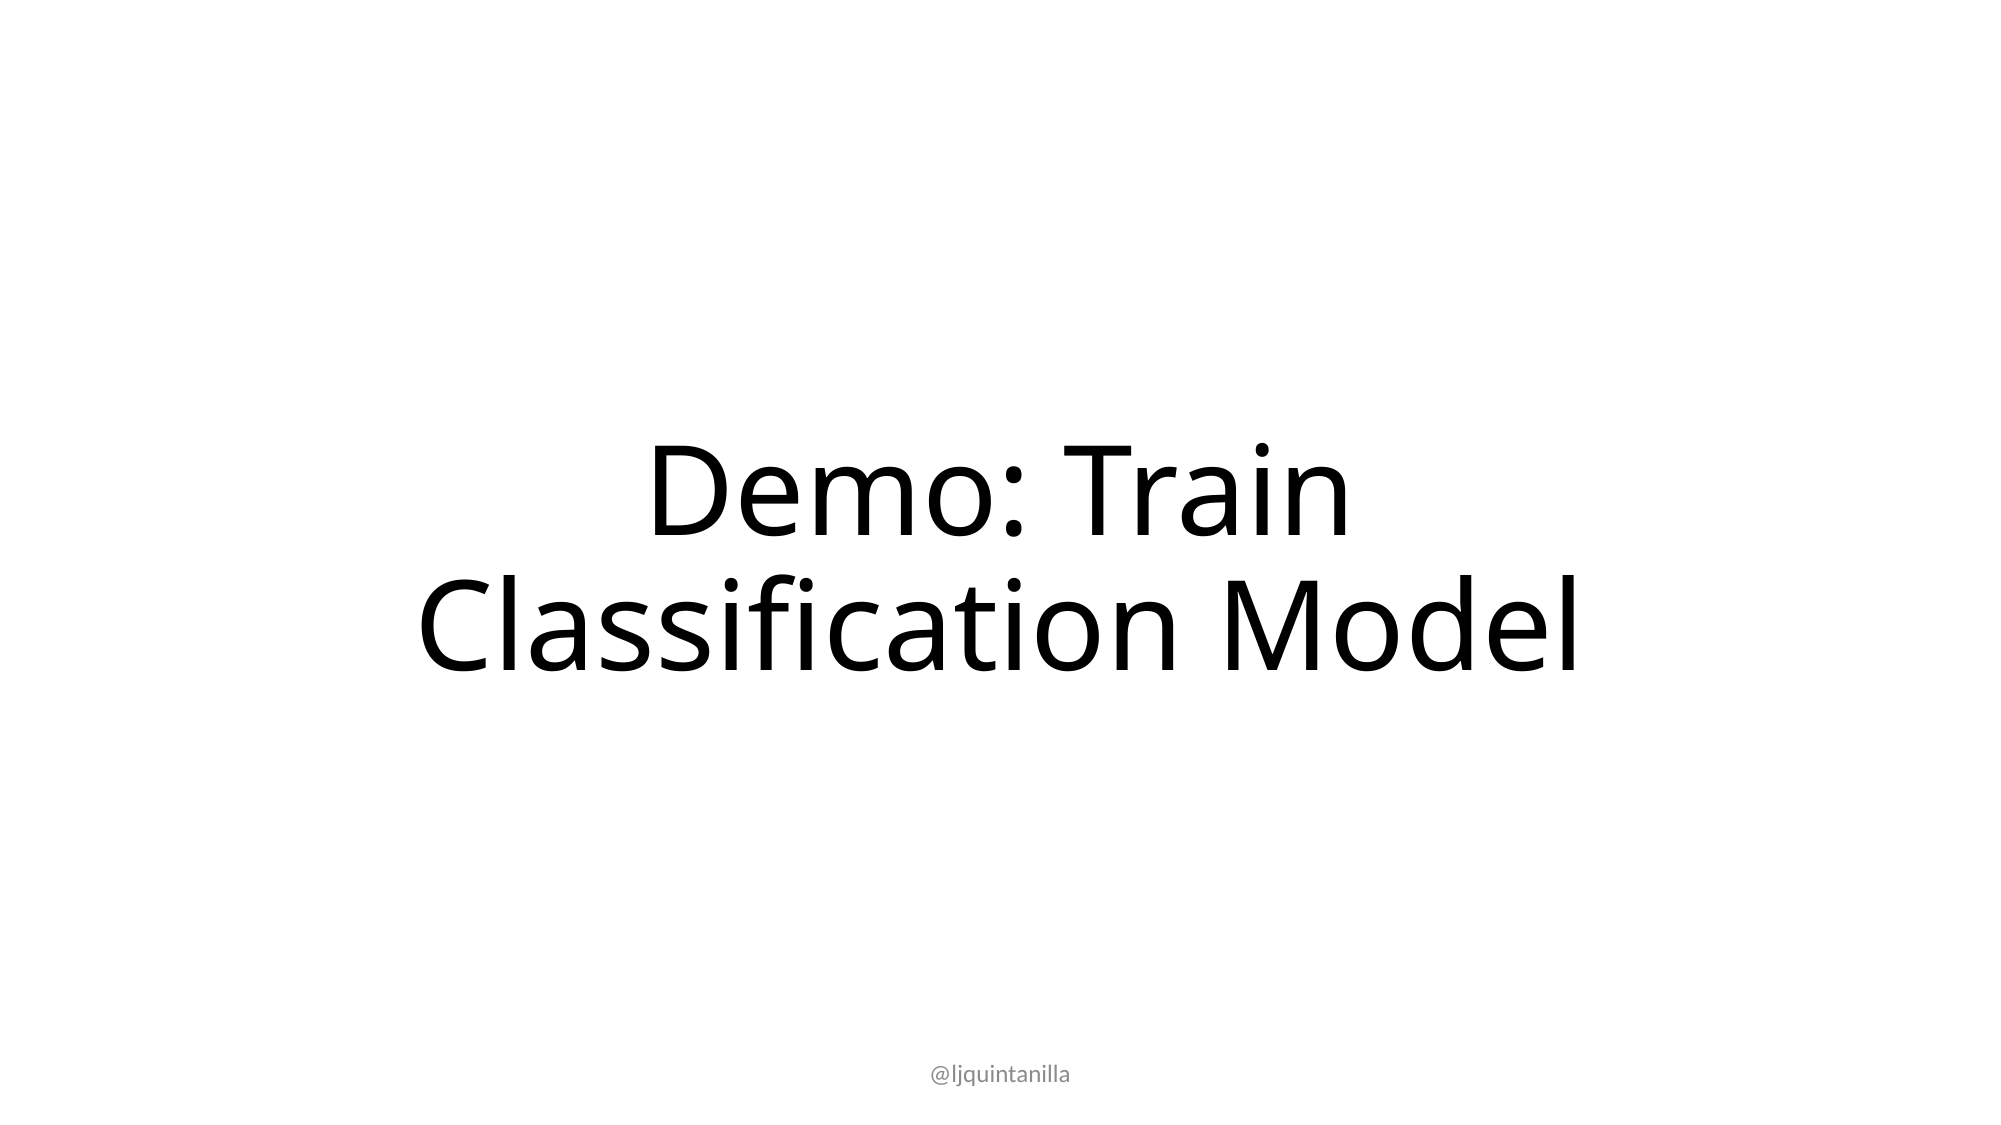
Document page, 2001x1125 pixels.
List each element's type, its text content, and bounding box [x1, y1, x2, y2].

footer @ljquintanilla [662, 1042, 1338, 1103]
title Demo: Train Classification Model [249, 366, 1750, 759]
